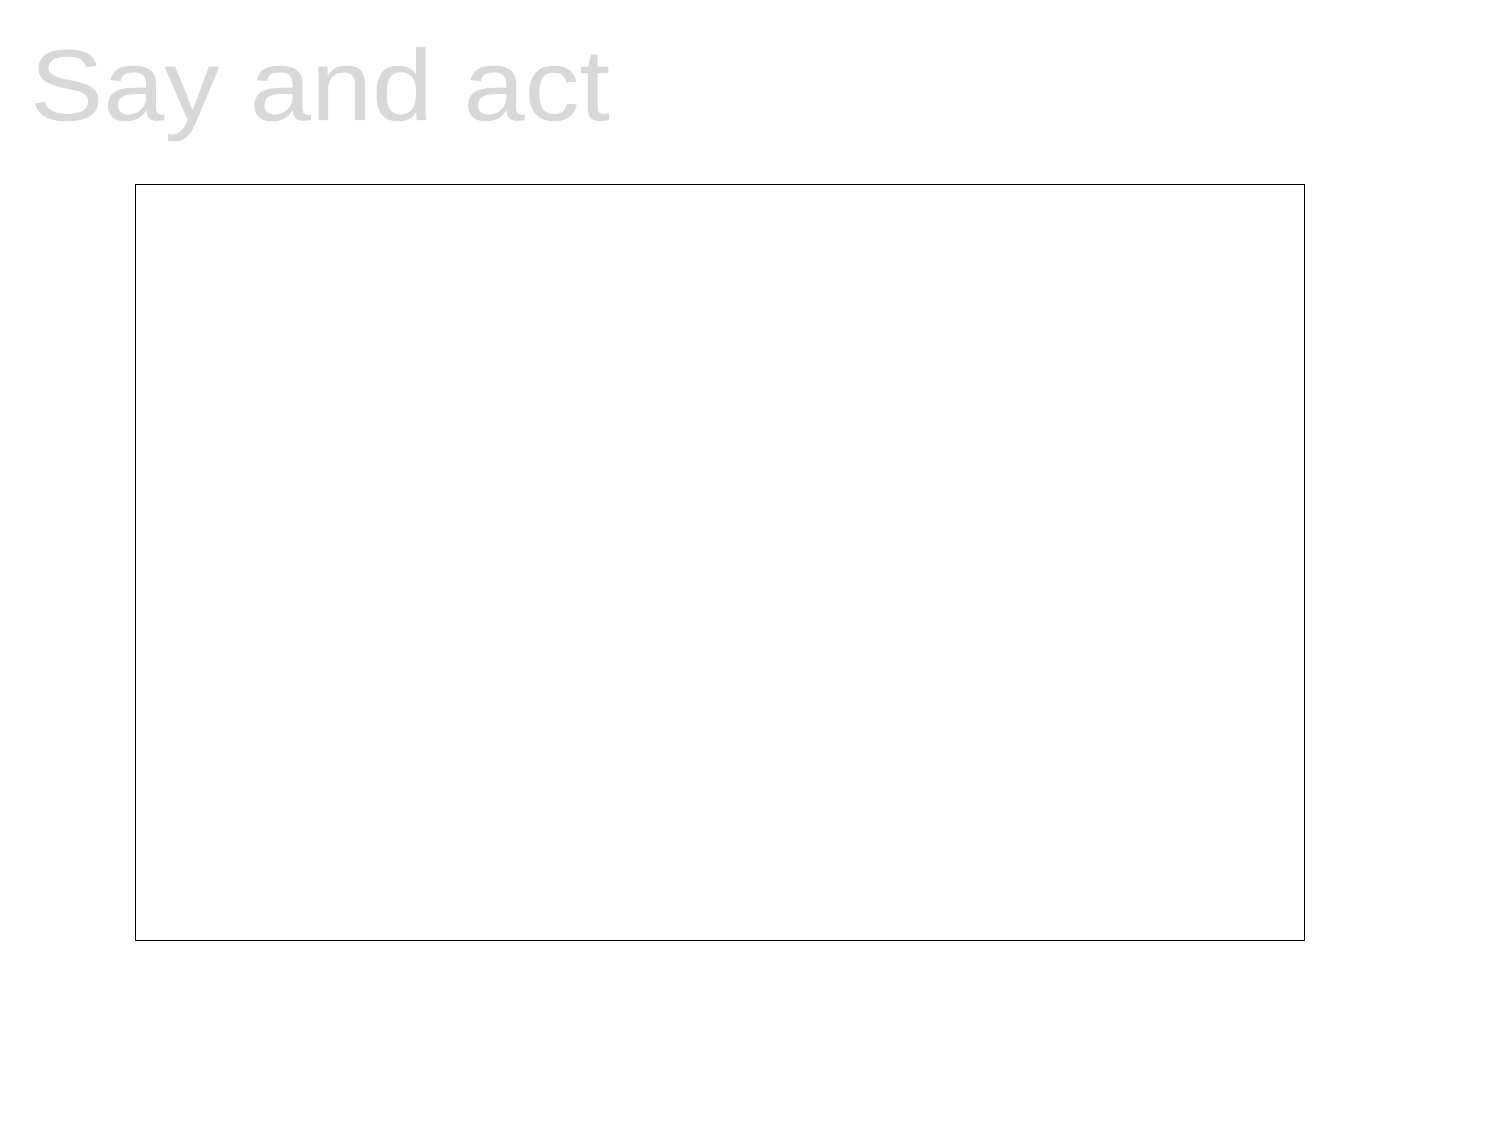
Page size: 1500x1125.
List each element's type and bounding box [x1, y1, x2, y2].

picture [136, 185, 1304, 940]
